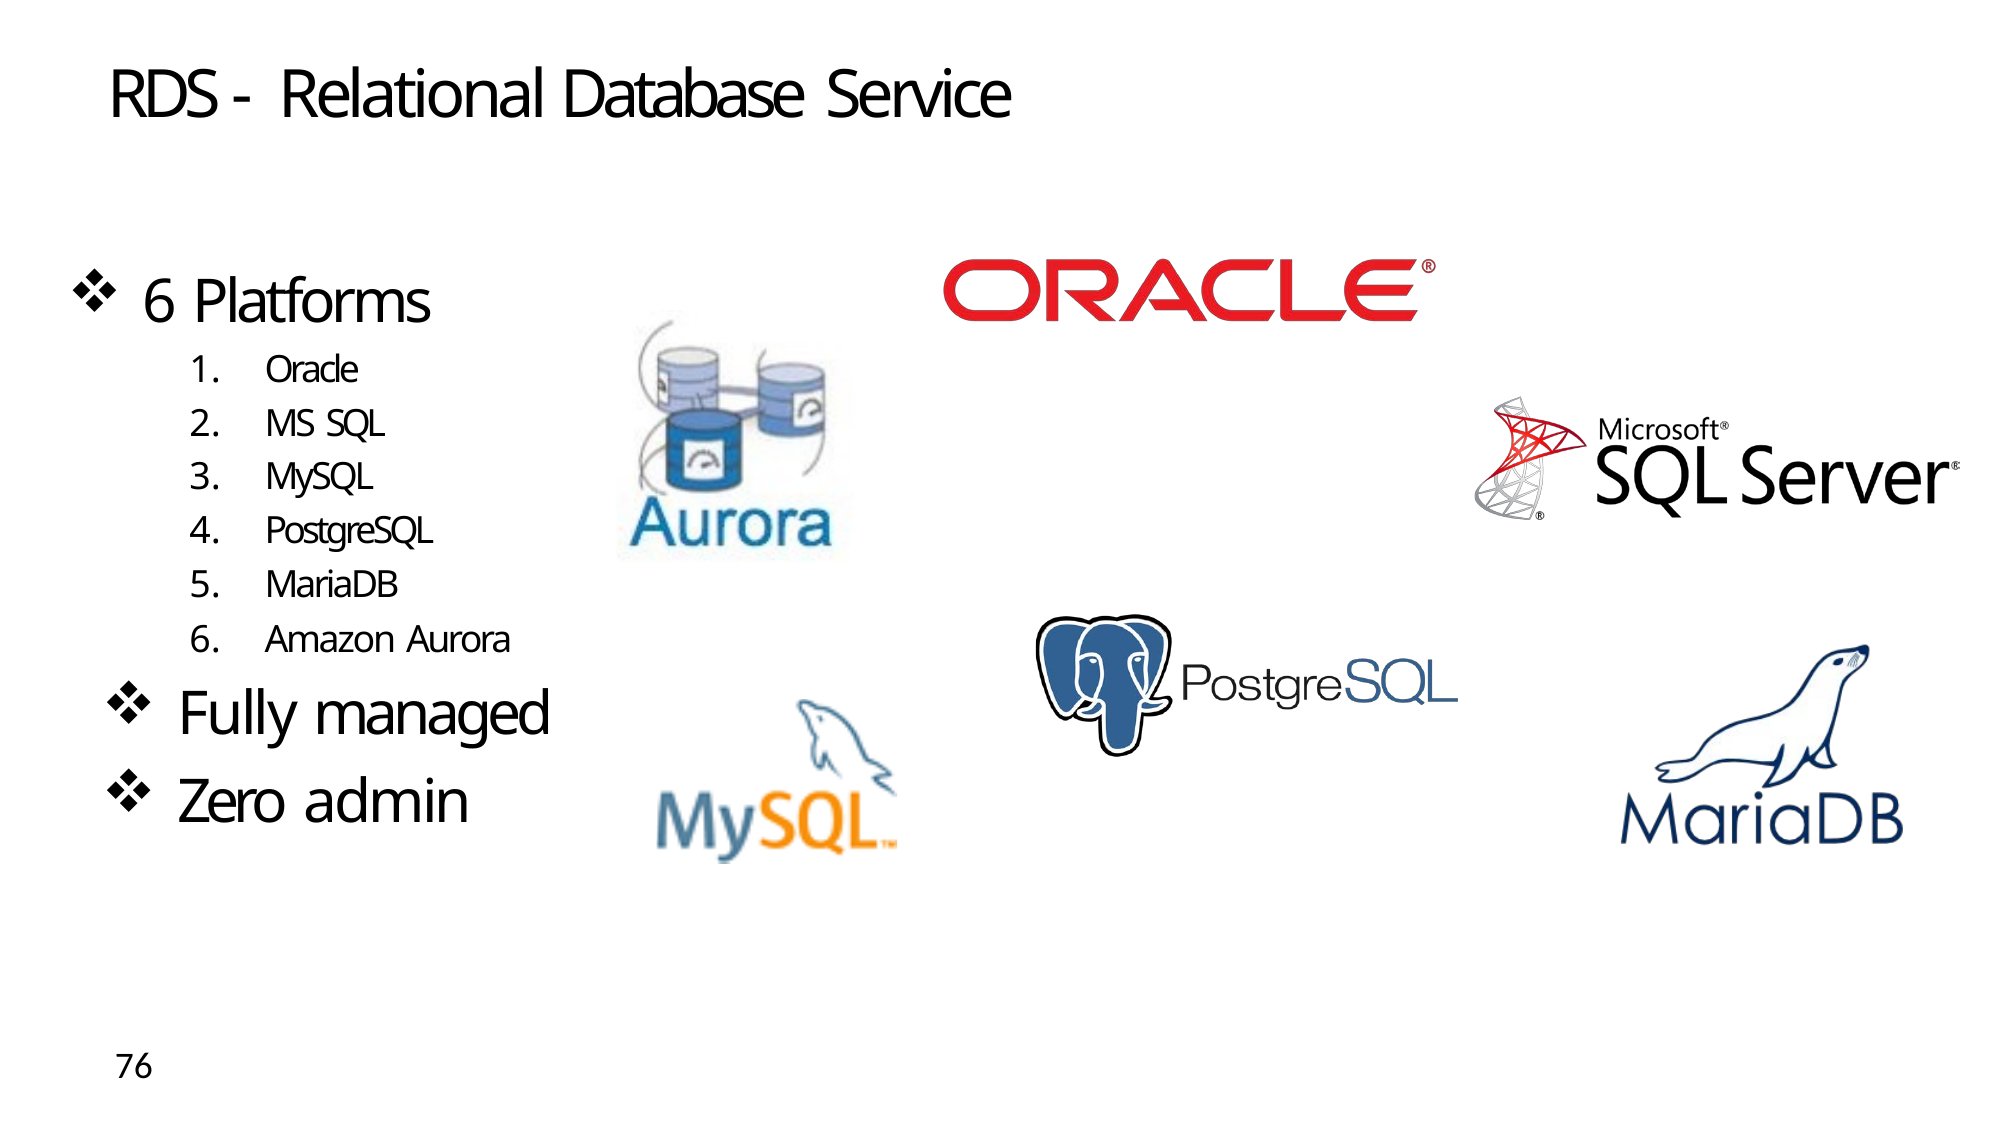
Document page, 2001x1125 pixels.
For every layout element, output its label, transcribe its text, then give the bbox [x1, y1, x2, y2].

text_box 6 Platforms Oracle MS SQL MySQL PostgreSQL MariaDB Amazon Aurora Fully managed Zero admin [65, 242, 609, 835]
slide_number 76 [108, 1048, 160, 1125]
text_box [656, 699, 898, 864]
text_box [616, 310, 855, 563]
text_box [1559, 640, 1965, 850]
text_box [1474, 396, 1960, 520]
text_box [934, 253, 1445, 326]
text_box [1035, 588, 1458, 783]
title RDS - Relational Database Service [105, 48, 1183, 239]
